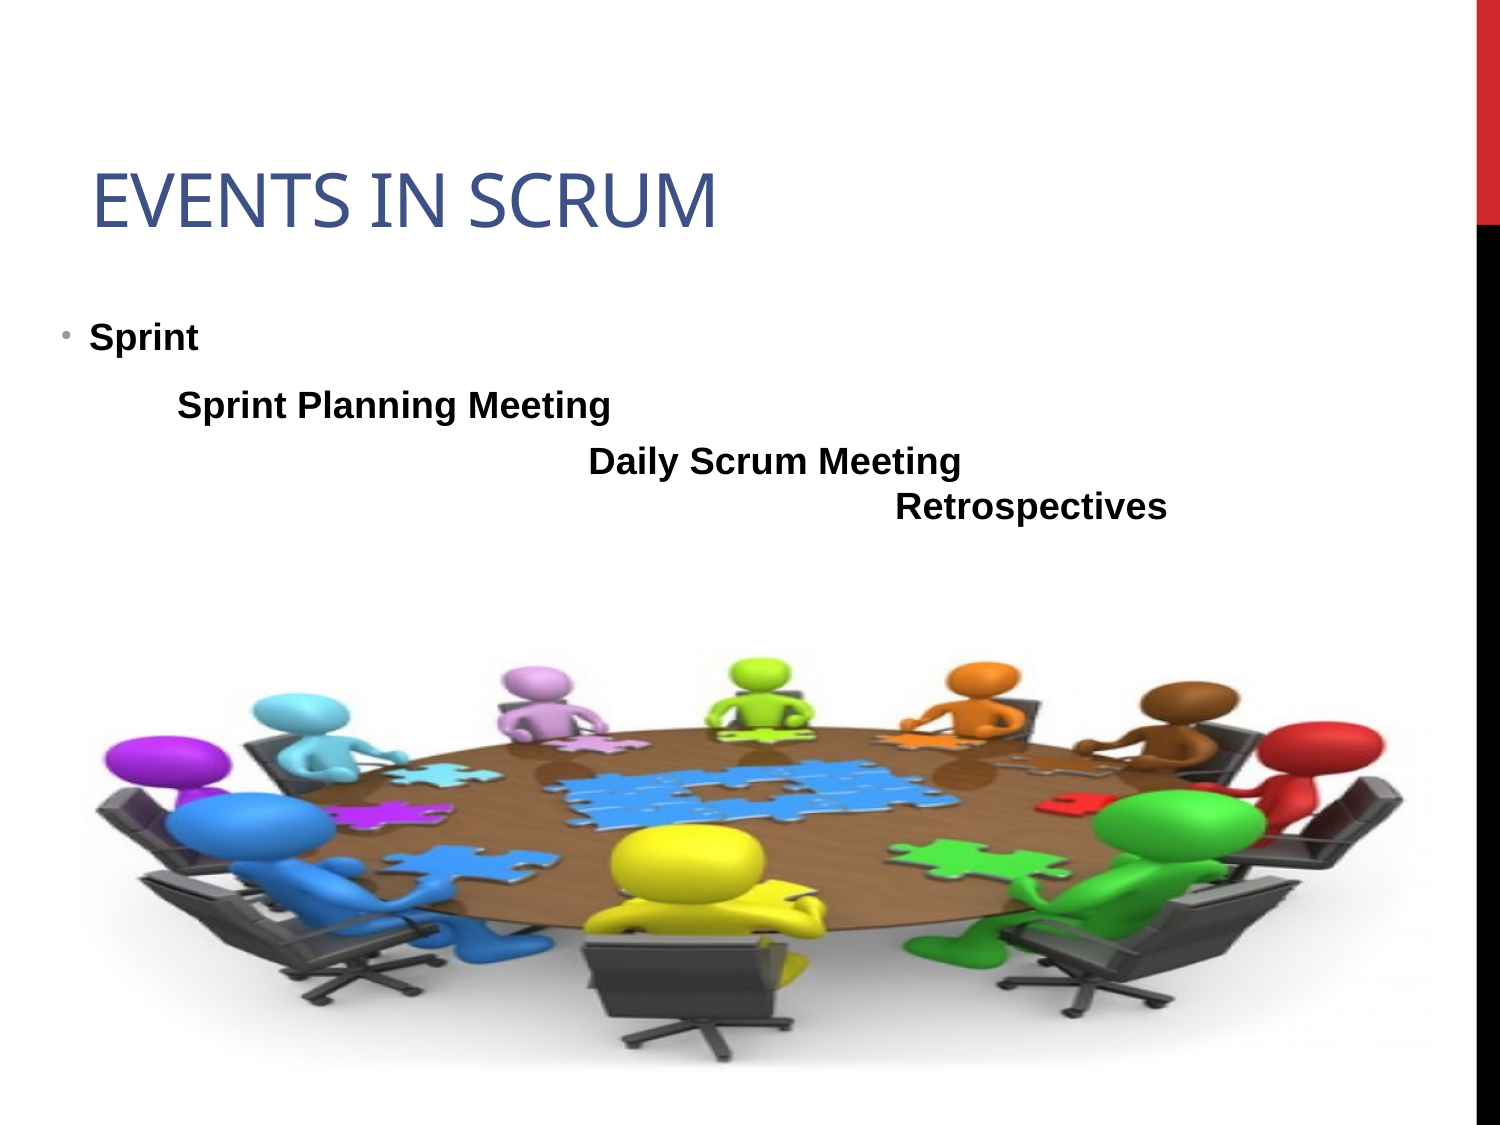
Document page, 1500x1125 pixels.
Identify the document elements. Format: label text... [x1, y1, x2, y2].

title EVENTS IN SCRUM [75, 25, 1025, 250]
picture [61, 612, 1438, 1076]
list Sprint Sprint Planning Meeting Daily Scrum Meeting Retrospectives [61, 312, 1381, 590]
